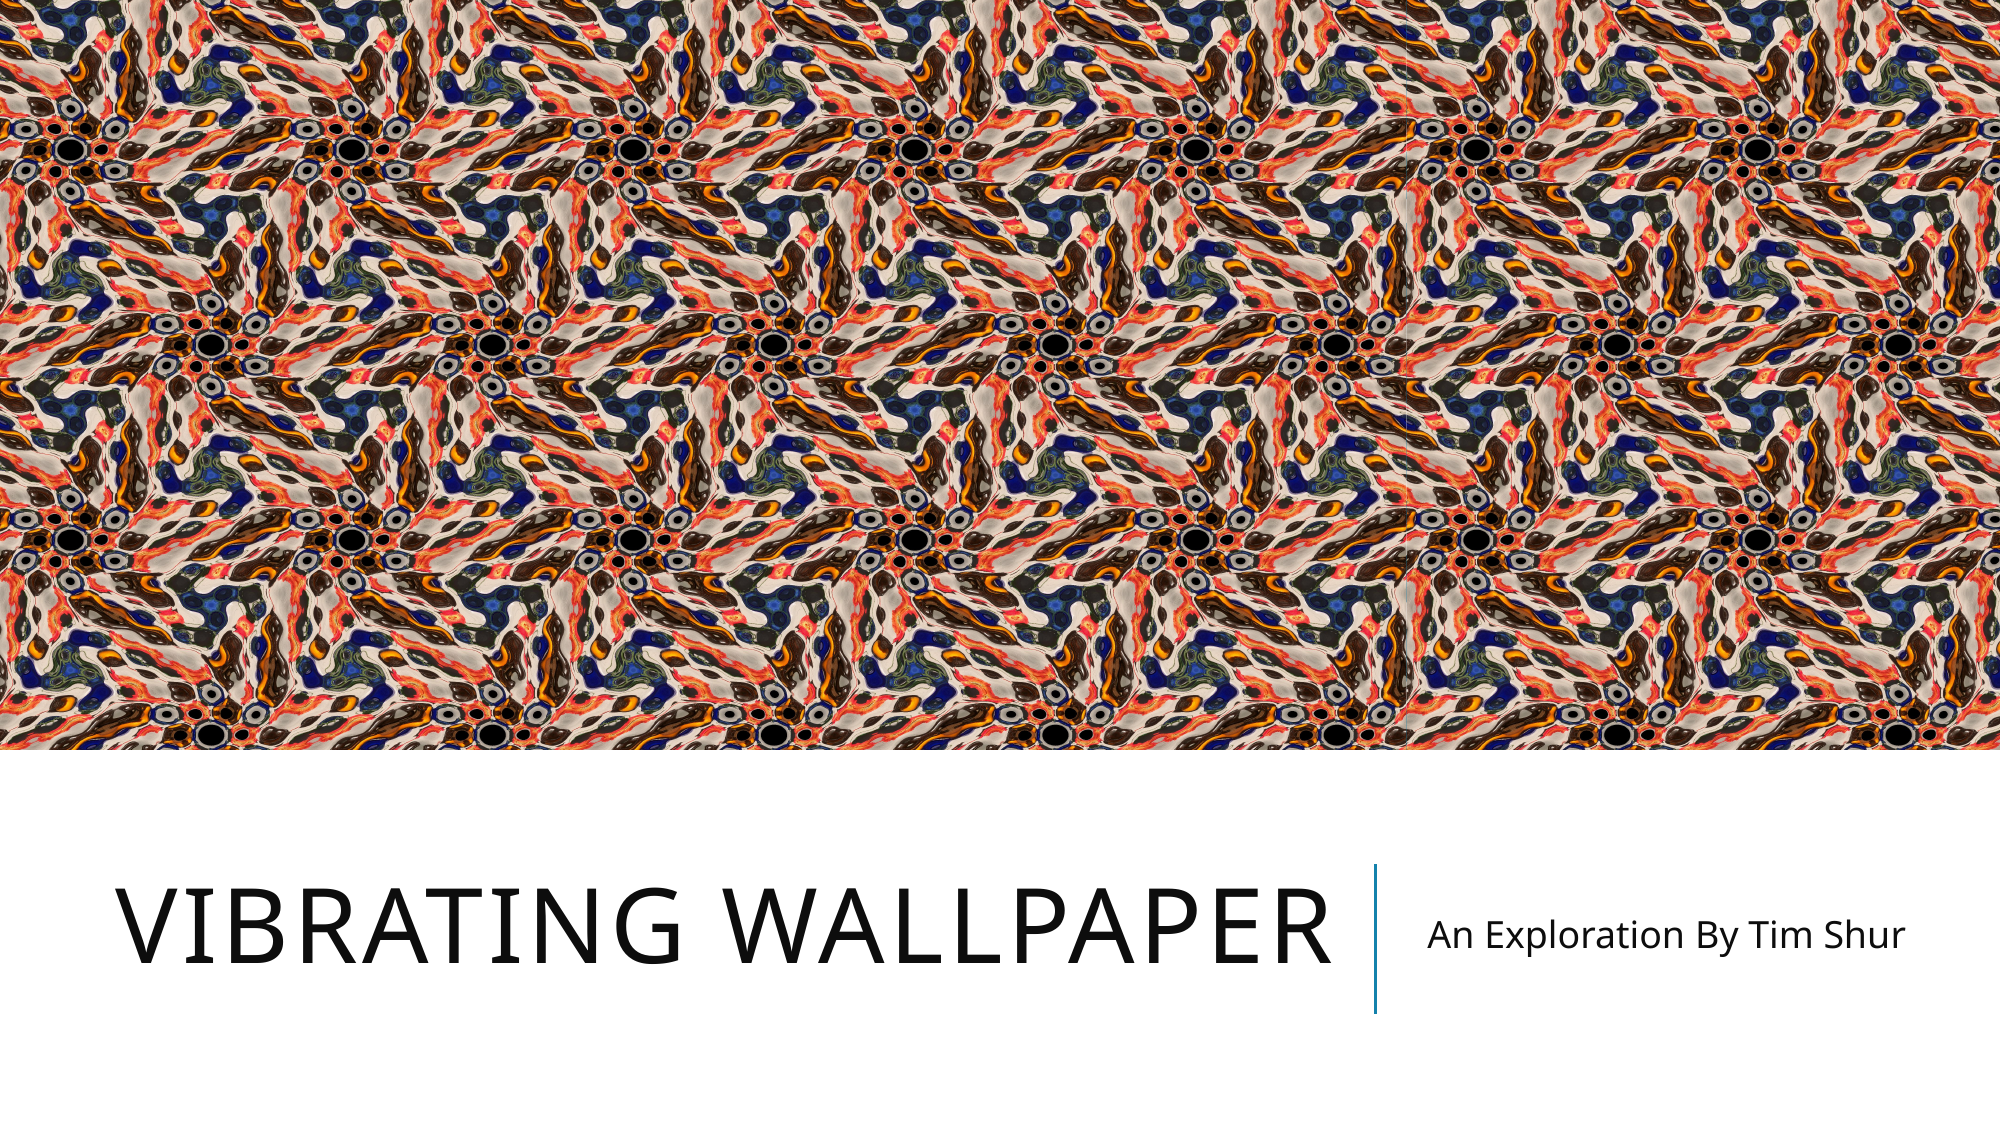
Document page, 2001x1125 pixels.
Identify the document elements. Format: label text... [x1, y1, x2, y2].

subtitle An Exploration By Tim Shur [1412, 813, 1938, 1054]
picture [0, 0, 2000, 751]
title Vibrating Wallpaper [75, 813, 1350, 1054]
